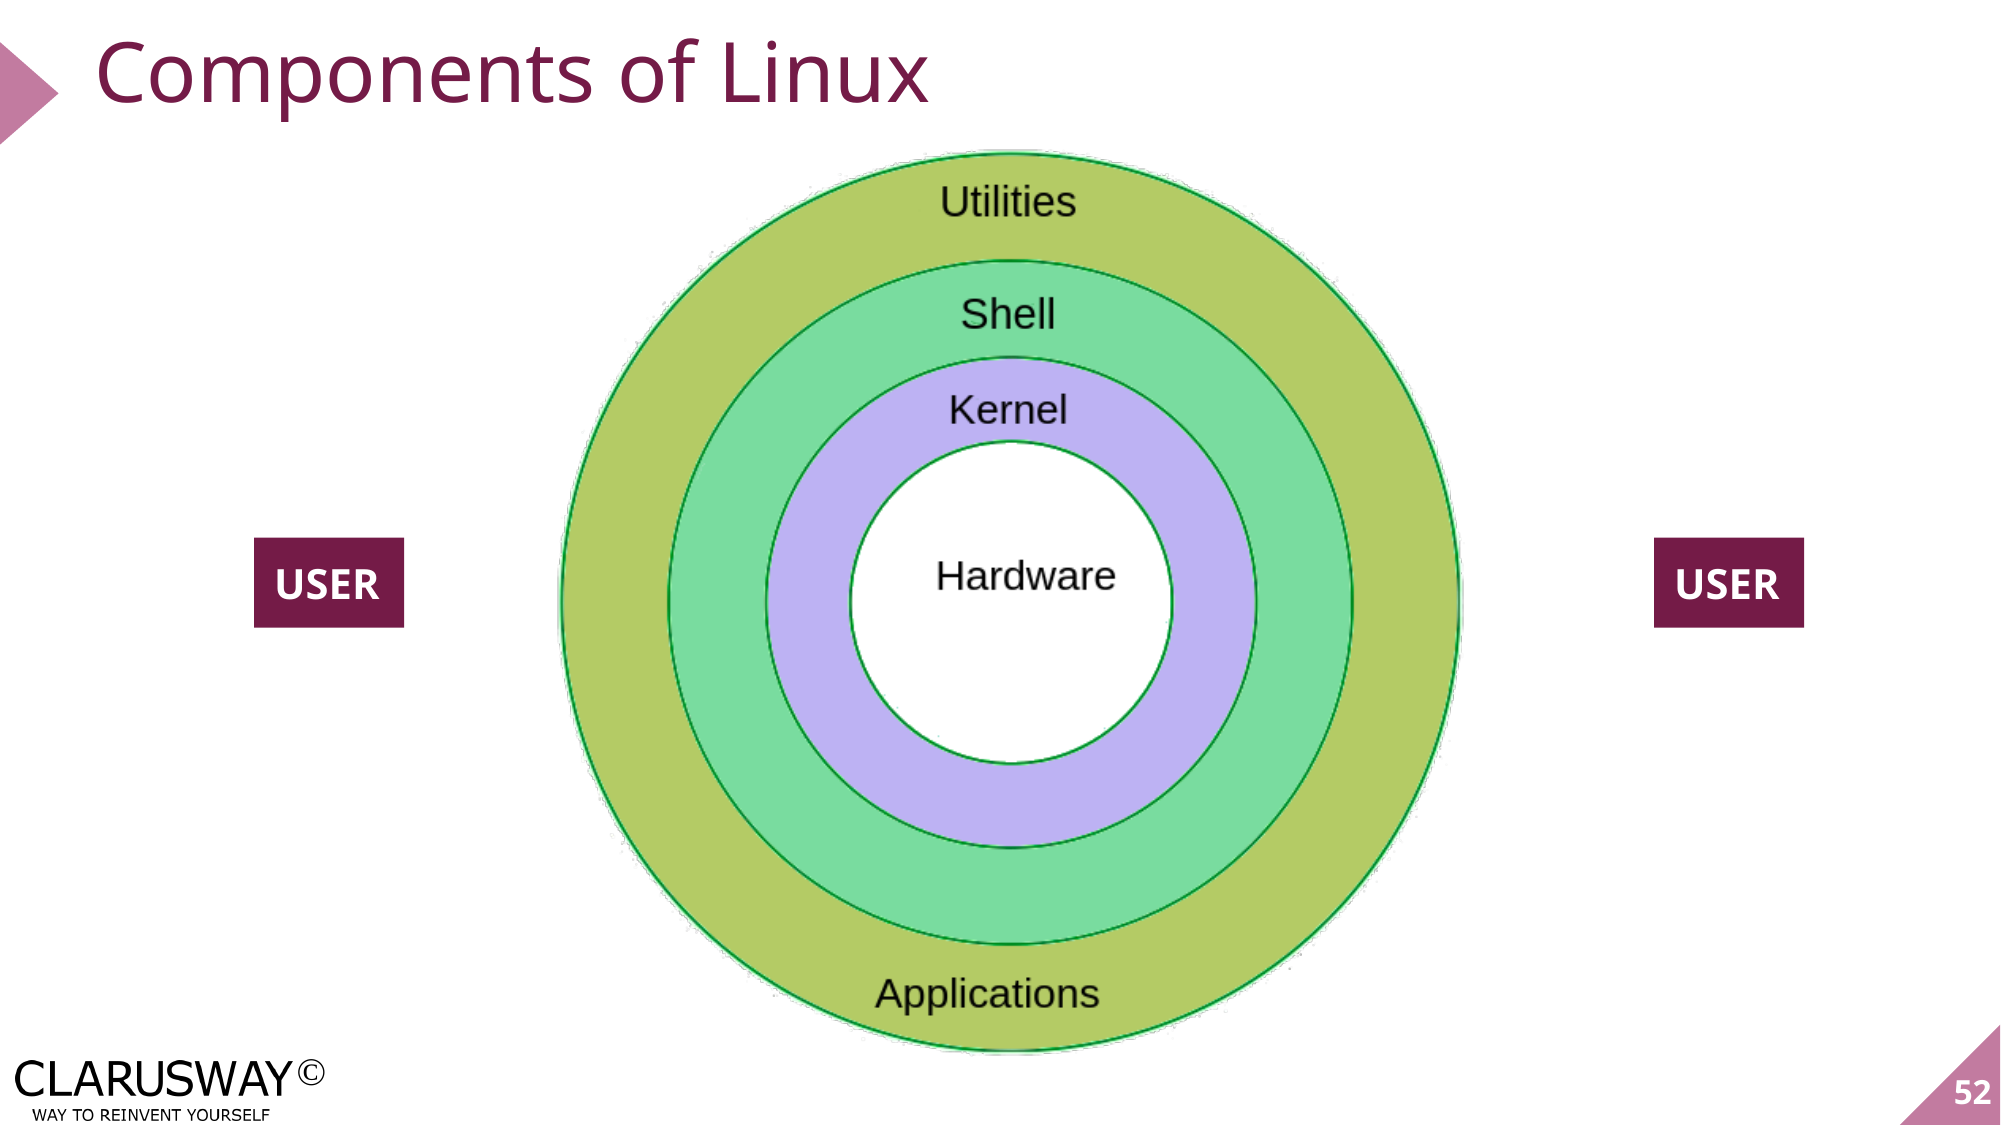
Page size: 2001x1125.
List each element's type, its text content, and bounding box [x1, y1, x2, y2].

text_box Components of Linux [94, 38, 1779, 128]
text_box USER [254, 537, 405, 628]
text_box USER [1654, 537, 1805, 628]
picture [544, 136, 1476, 1068]
picture [15, 1060, 293, 1121]
slide_number 52 [1891, 1014, 1992, 1117]
